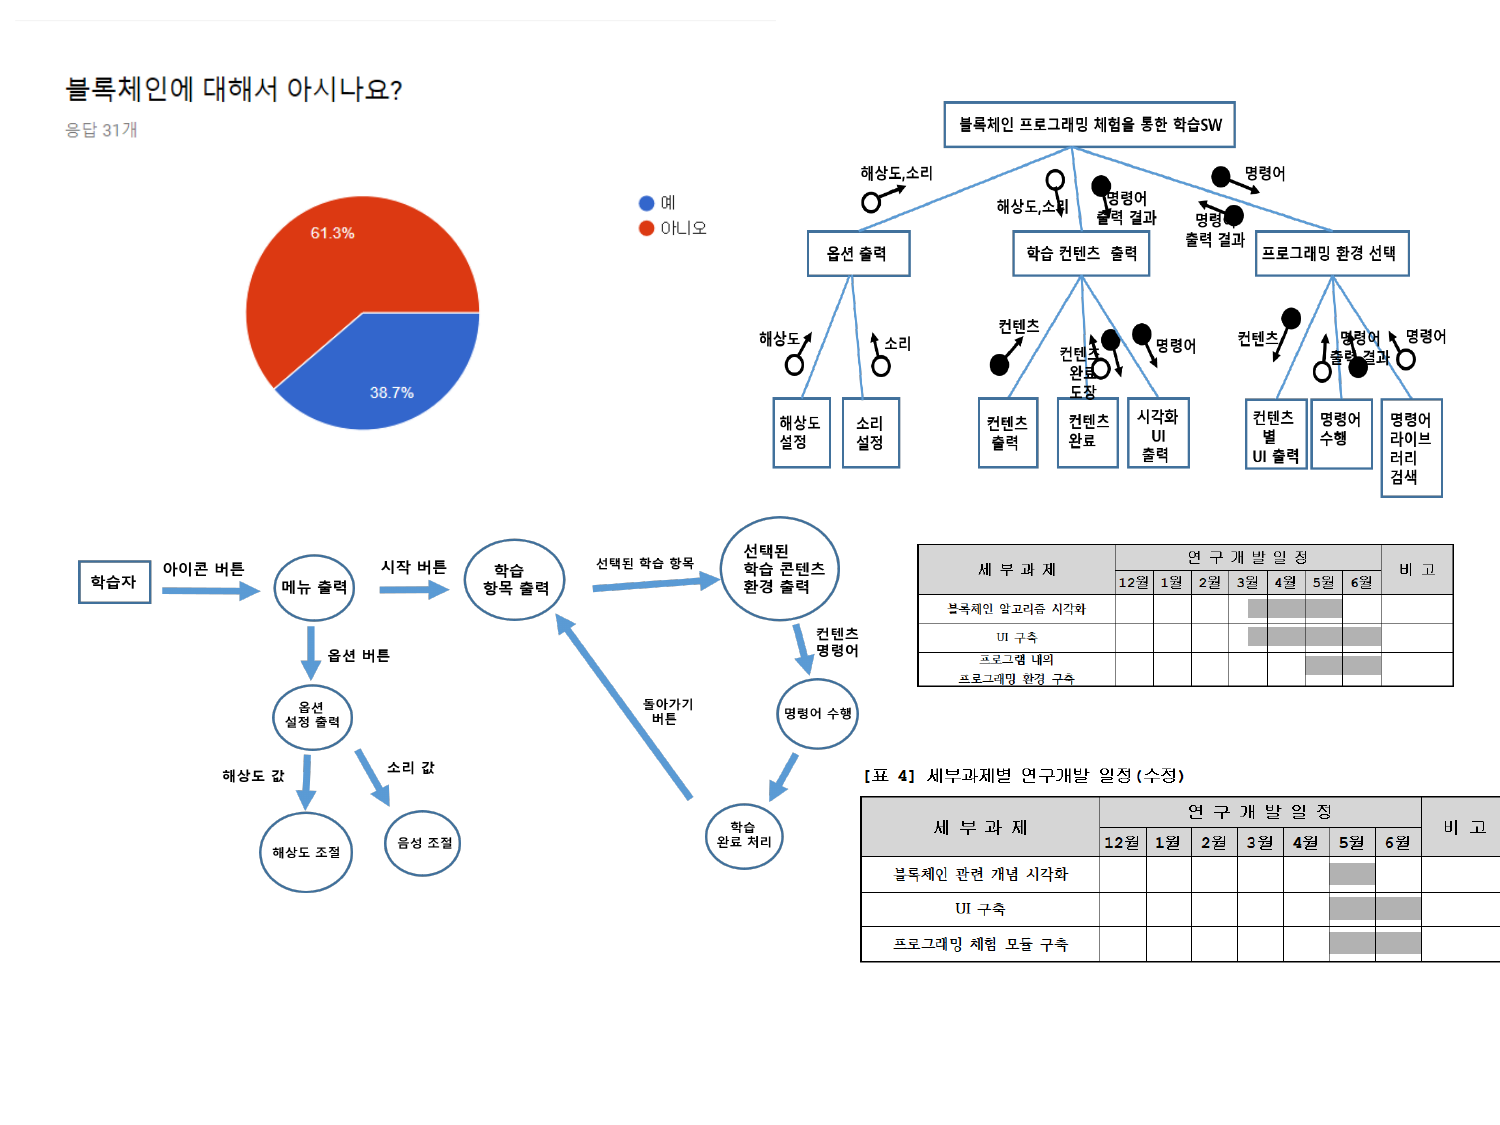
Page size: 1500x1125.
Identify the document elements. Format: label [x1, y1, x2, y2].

picture [78, 516, 1500, 972]
picture [917, 542, 1455, 688]
picture [15, 20, 1455, 498]
